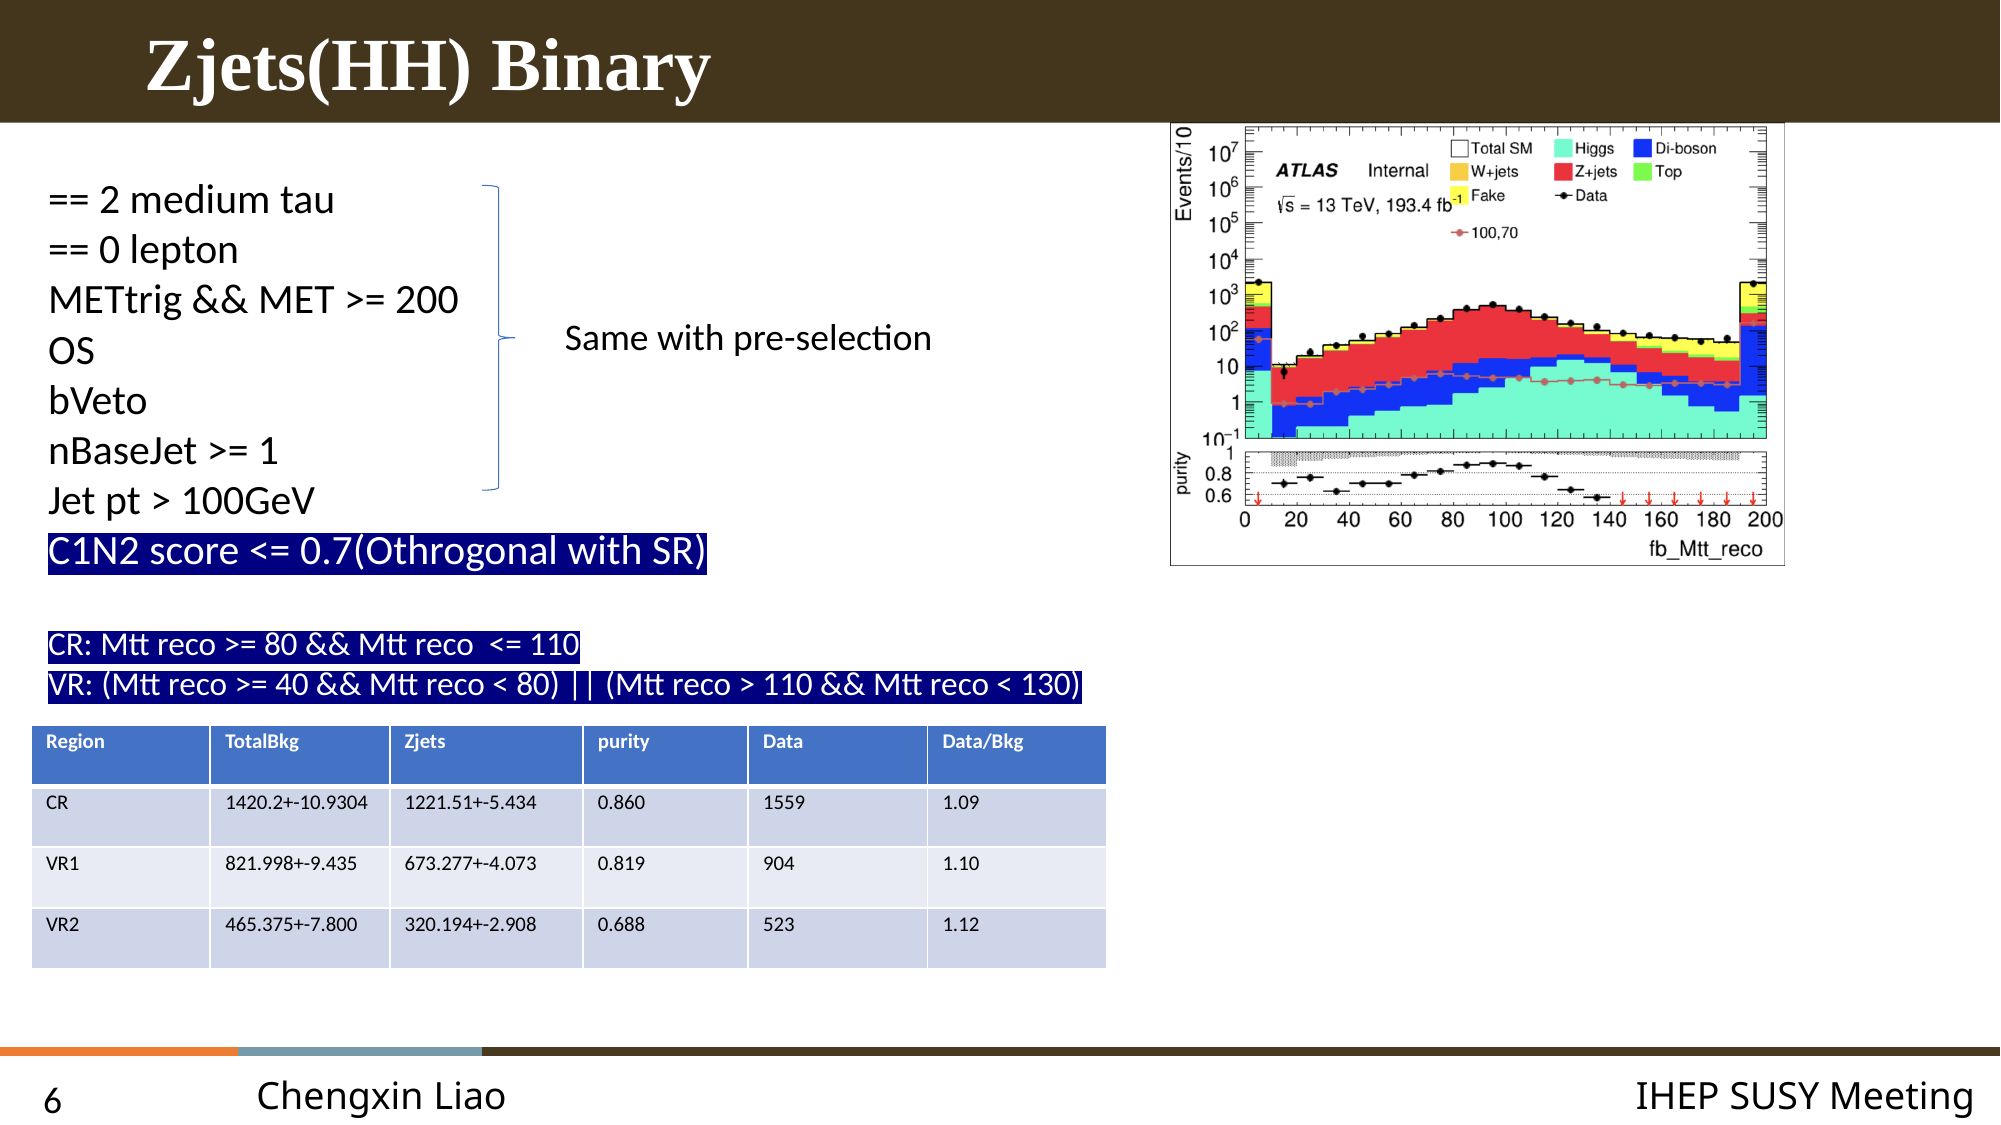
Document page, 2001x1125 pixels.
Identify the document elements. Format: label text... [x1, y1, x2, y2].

table_cell CR [32, 789, 209, 846]
table_cell 523 [749, 909, 927, 968]
text_box 6 [28, 1068, 127, 1125]
table_header TotalBkg [211, 726, 389, 784]
table_cell VR2 [32, 909, 209, 968]
table_header Data/Bkg [928, 726, 1106, 784]
table_cell 0.860 [584, 789, 747, 846]
text_box [482, 184, 516, 491]
table_cell 465.375+-7.800 [211, 909, 389, 968]
table_cell 1221.51+-5.434 [391, 789, 582, 846]
table_header purity [584, 726, 747, 784]
table_cell 0.688 [584, 909, 747, 968]
table_cell 904 [749, 848, 927, 907]
text_box [0, 0, 2000, 124]
text_box Same with pre-selection [550, 305, 948, 365]
picture [1170, 122, 1785, 566]
table_cell 1.10 [928, 848, 1106, 907]
text_box IHEP SUSY Meeting [1621, 1064, 1991, 1125]
table_cell 821.998+-9.435 [211, 848, 389, 907]
text_box Zjets(HH) Binary [129, 8, 728, 113]
table_cell 1420.2+-10.9304 [211, 789, 389, 846]
text_box Chengxin Liao [241, 1064, 522, 1125]
table_cell 0.819 [584, 848, 747, 907]
table_cell 1559 [749, 789, 927, 846]
table_cell 1.12 [928, 909, 1106, 968]
table_header Region [32, 726, 209, 784]
table_cell VR1 [32, 848, 209, 907]
table_cell 673.277+-4.073 [391, 848, 582, 907]
table_header Zjets [391, 726, 582, 784]
text_box == 2 medium tau == 0 lepton METtrig && MET >= 200 OS bVeto nBaseJet >= 1 Jet pt > 100GeV C1N2 score <= 0.7(Othrogonal with SR) CR: Mtt reco >= 80 && Mtt reco <= 110 VR: (Mtt reco >= 40 && Mtt reco < 80) || (Mtt reco > 110 && Mtt reco < 130) [33, 164, 1097, 710]
table_header Data [749, 726, 927, 784]
table_cell 1.09 [928, 789, 1106, 846]
table_cell 320.194+-2.908 [391, 909, 582, 968]
